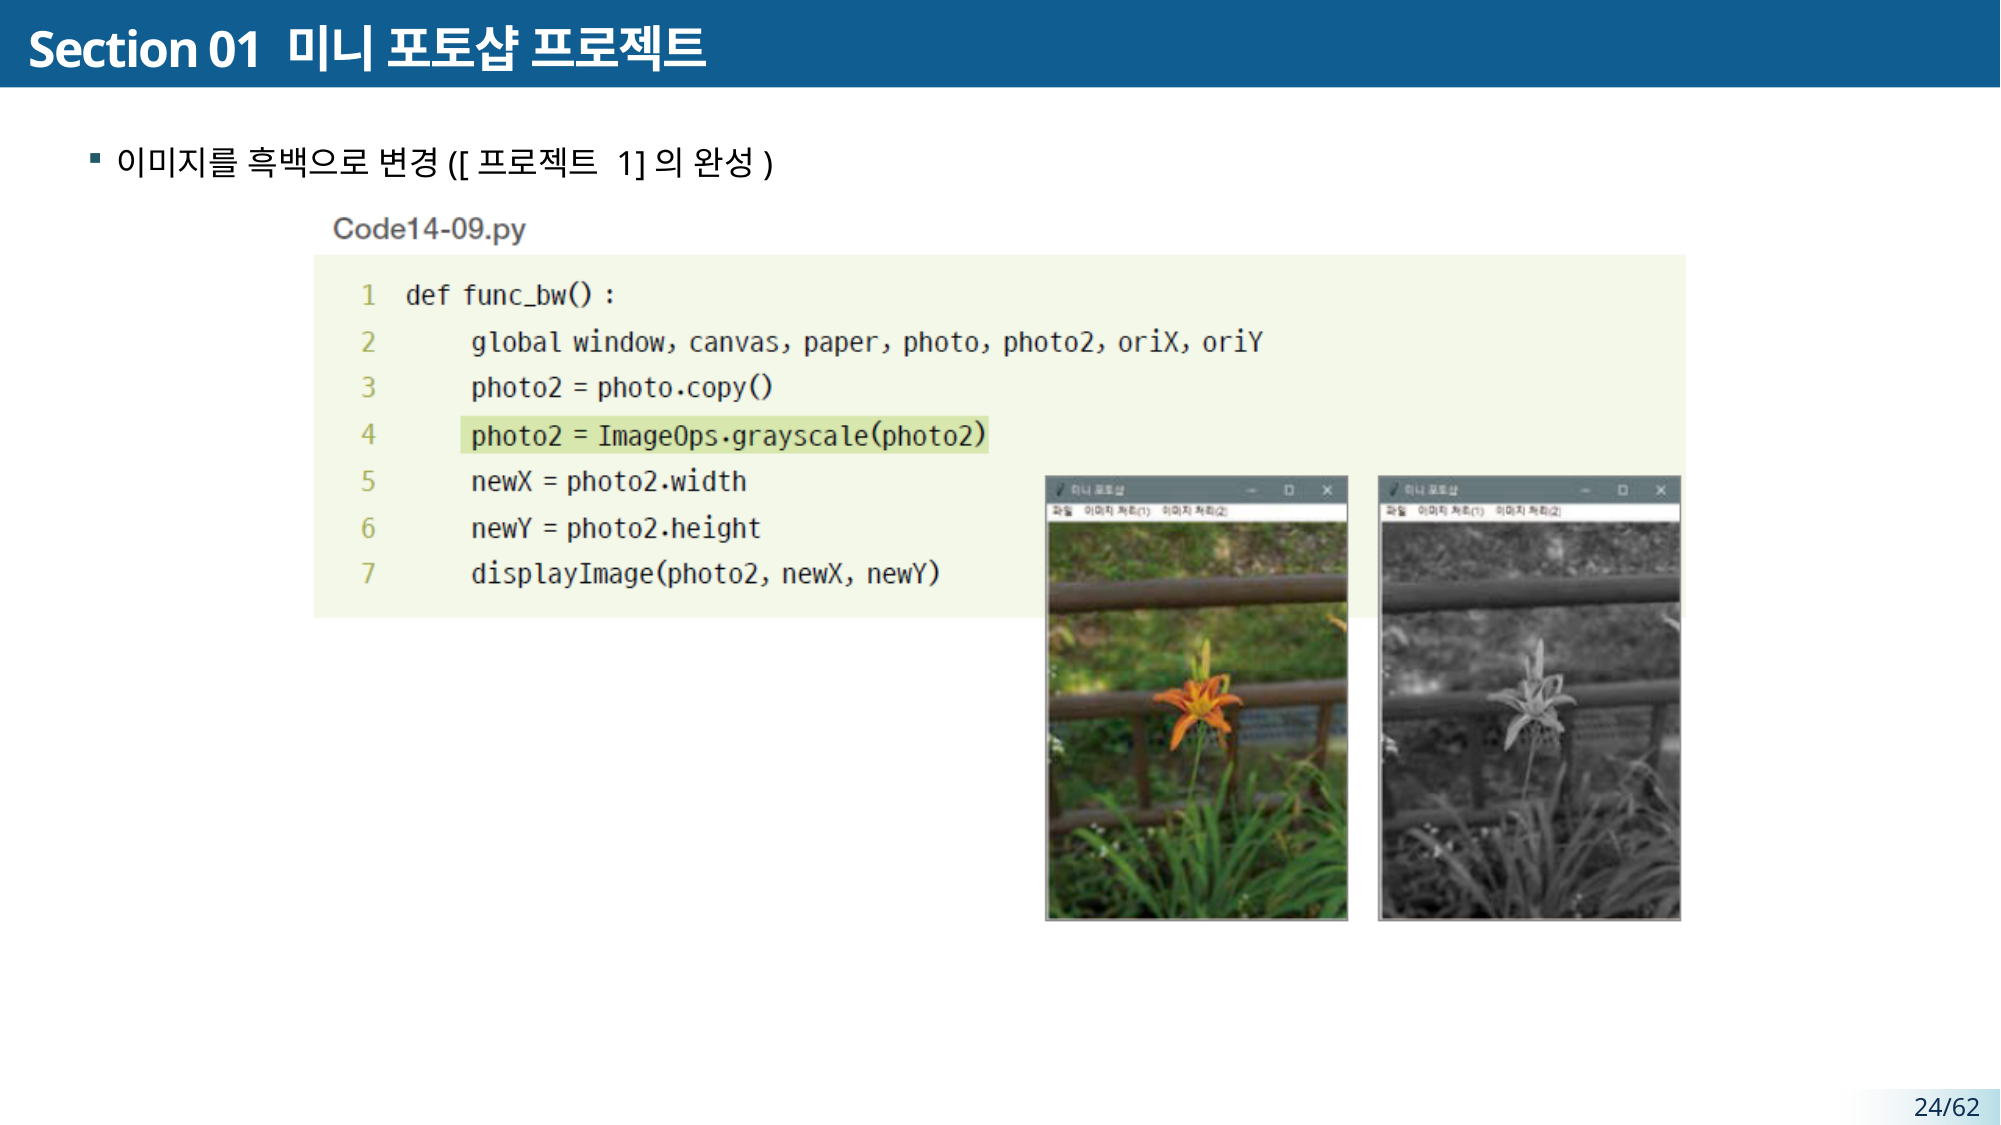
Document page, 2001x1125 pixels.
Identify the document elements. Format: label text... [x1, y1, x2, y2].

title Section 01 미니 포토샵 프로젝트 [13, 8, 1717, 87]
picture [291, 194, 1709, 931]
list 이미지를 흑백으로 변경([프로젝트 1]의 완성) [13, 126, 1975, 1057]
